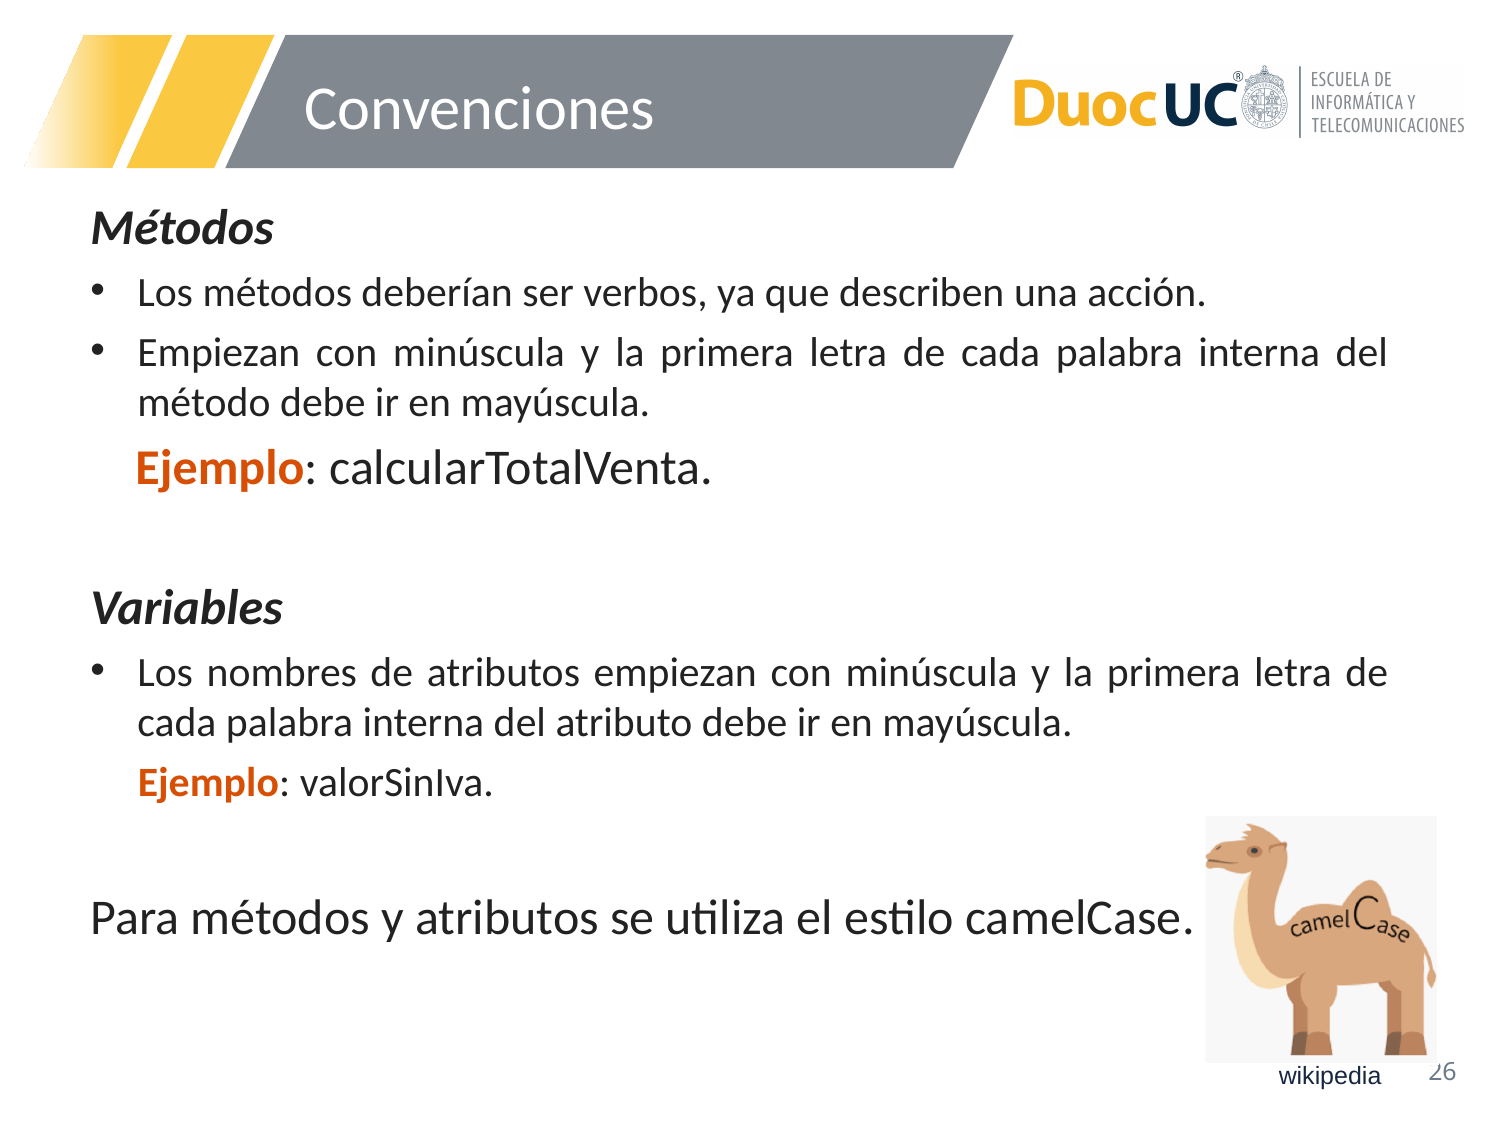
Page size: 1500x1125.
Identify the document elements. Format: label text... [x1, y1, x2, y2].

list Métodos Los métodos deberían ser verbos, ya que describen una acción. Empiezan con minúscula y la primera letra de cada palabra interna del método debe ir en mayúscula. Ejemplo: calcularTotalVenta. Variables Los nombres de atributos empiezan con minúscula y la primera letra de cada palabra interna del atributo debe ir en mayúscula. Ejemplo: valorSinIva. Para métodos y atributos se utiliza el estilo camelCase. [0, 186, 1404, 1030]
picture [1203, 815, 1439, 1065]
text_box wikipedia [1263, 1073, 1414, 1125]
picture [1013, 63, 1465, 140]
title Convenciones [289, 43, 993, 177]
